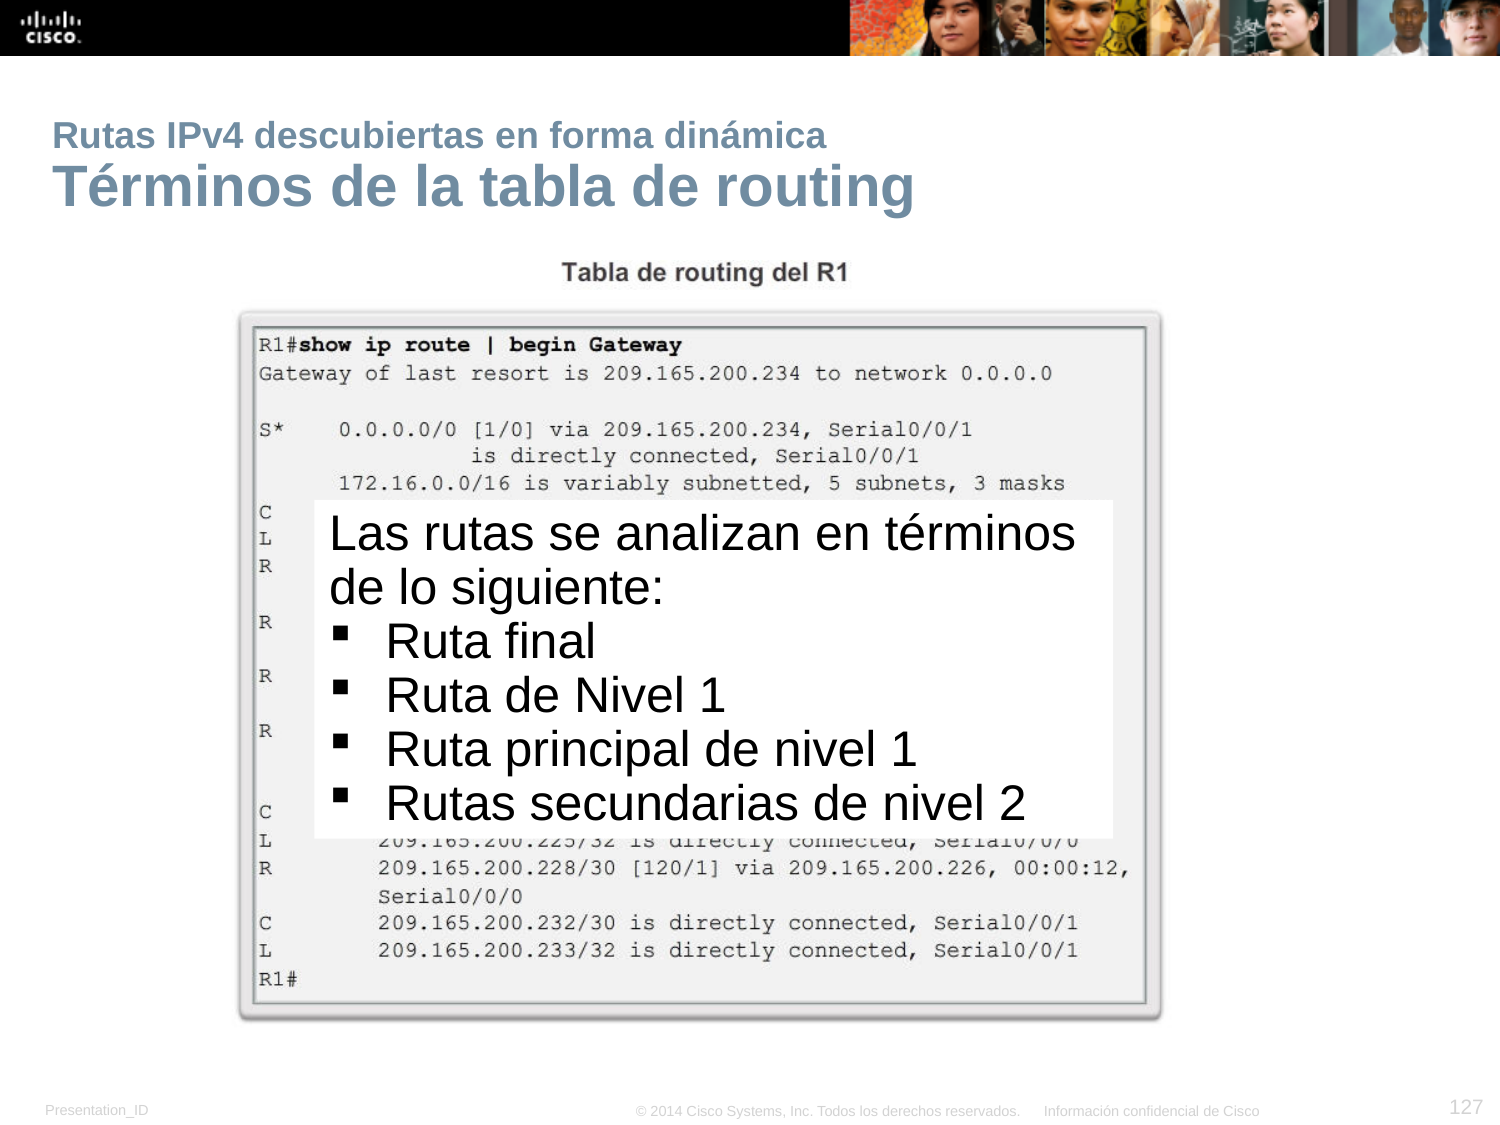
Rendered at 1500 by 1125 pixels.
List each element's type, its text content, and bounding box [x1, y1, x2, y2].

picture [0, 0, 1500, 56]
title Rutas IPv4 descubiertas en forma dinámica Términos de la tabla de routing [38, 80, 1427, 227]
picture [222, 259, 1205, 1028]
